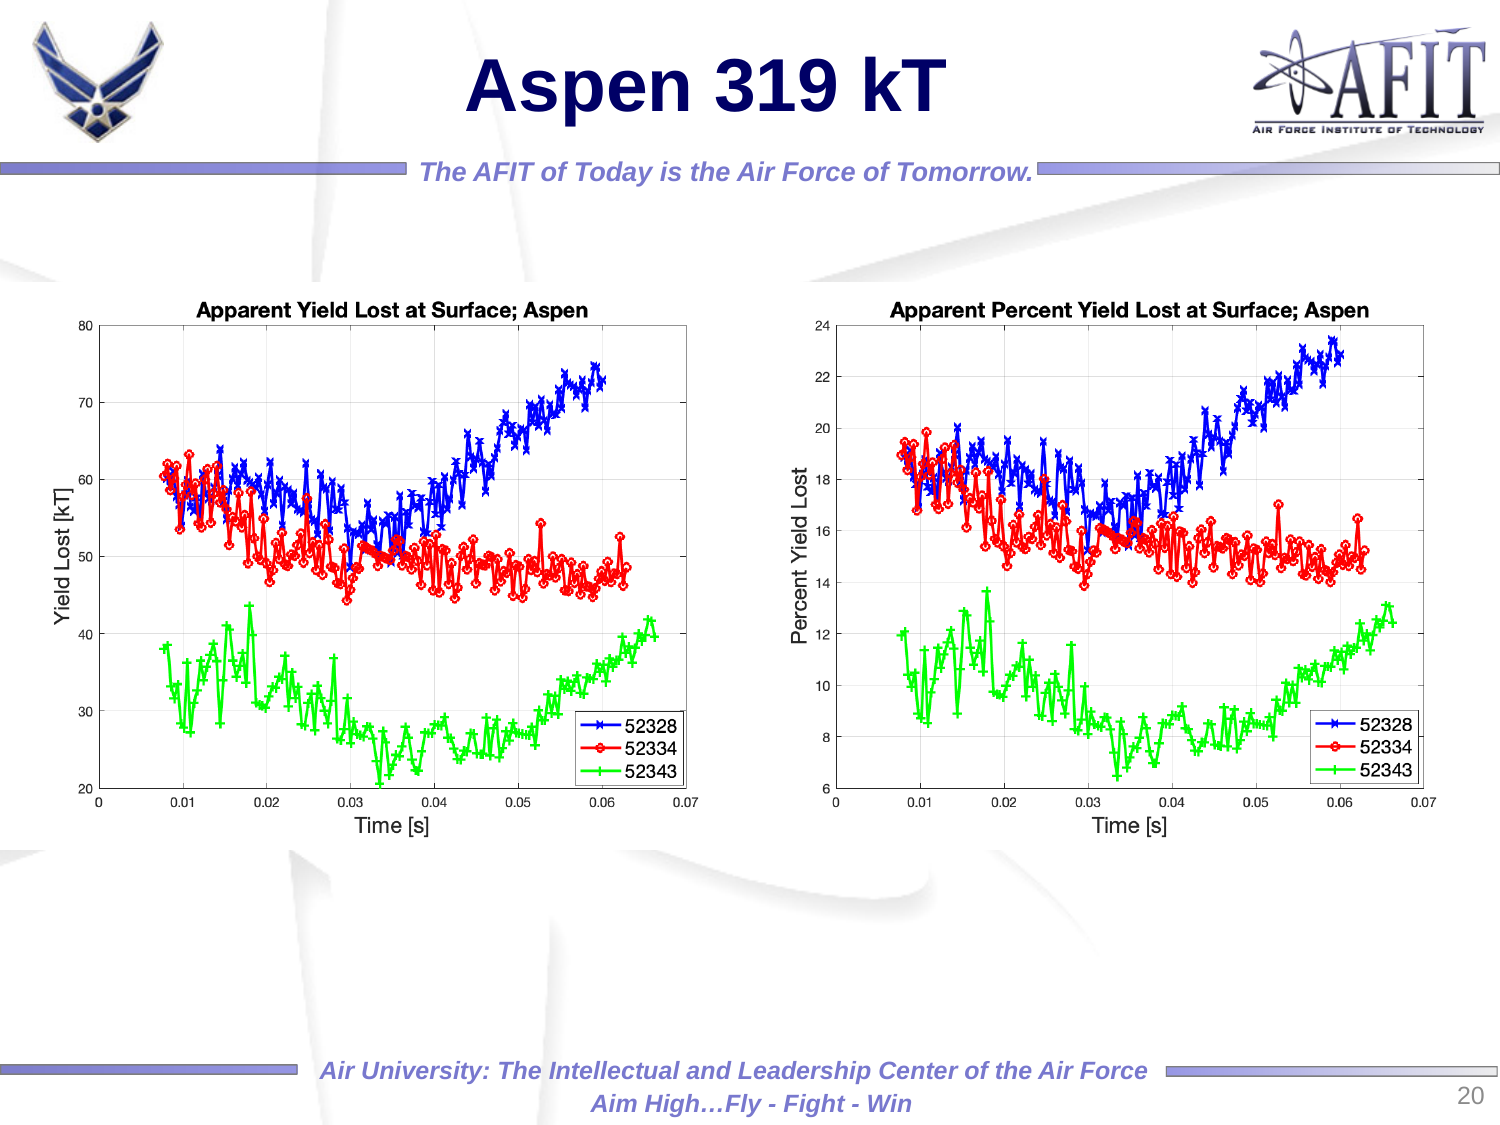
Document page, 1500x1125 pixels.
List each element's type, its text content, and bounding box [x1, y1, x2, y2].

slide_number 20 [1149, 1065, 1500, 1125]
picture [32, 21, 162, 143]
title Aspen 319 kT [162, 0, 1251, 163]
picture [0, 282, 1495, 851]
